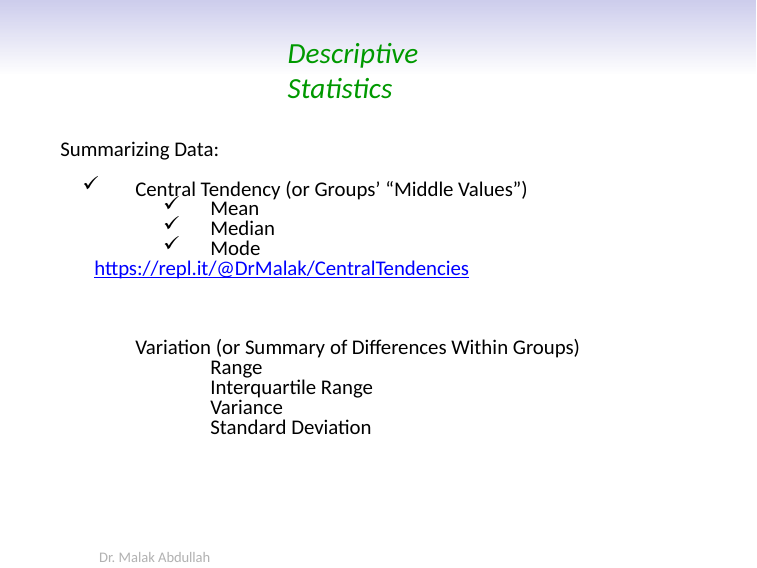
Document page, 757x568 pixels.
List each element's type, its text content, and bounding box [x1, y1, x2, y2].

title Descriptive Statistics [287, 34, 469, 106]
picture [0, 0, 756, 74]
list Summarizing Data: Central Tendency (or Groups’ “Middle Values”) Mean Median Mode https://repl.it/@DrMalak/CentralTendencies Variation (or Summary of Differences Within Groups) Range Interquartile Range Variance Standard Deviation [60, 140, 696, 451]
footer Dr. Malak Abdullah [0, 548, 332, 566]
